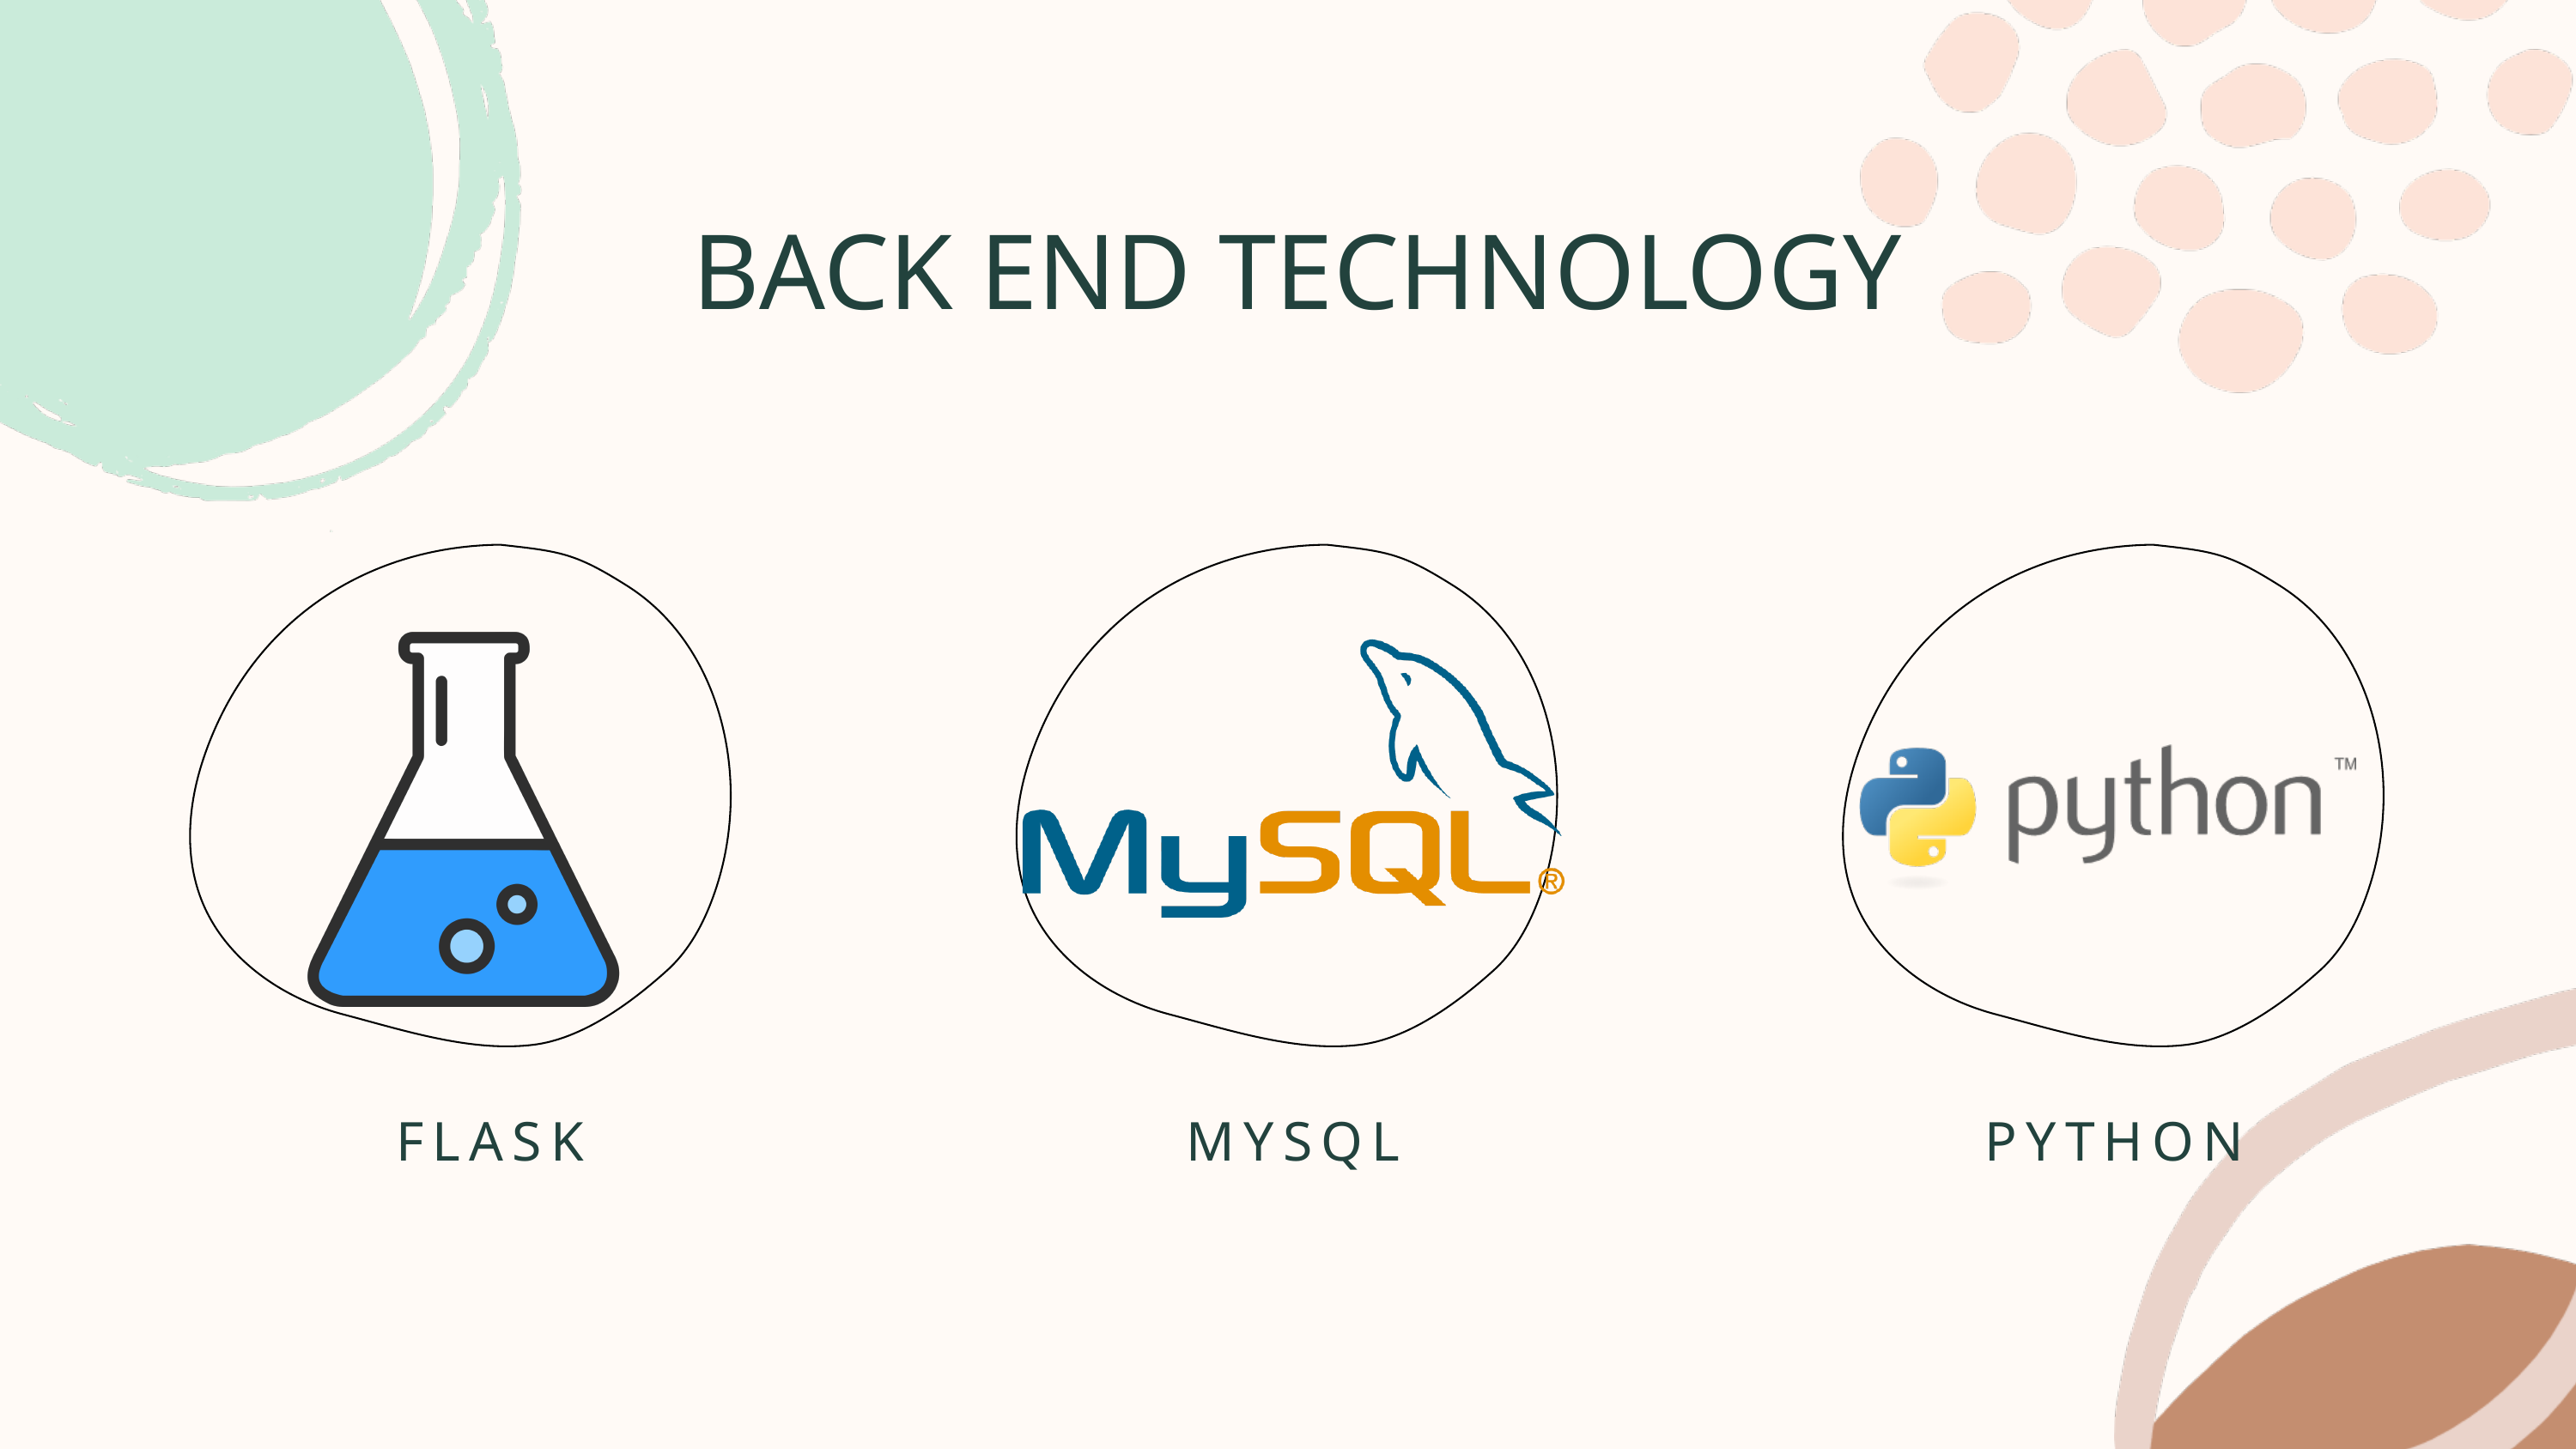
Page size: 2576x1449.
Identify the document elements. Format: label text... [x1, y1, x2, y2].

text_box BACK END TECHNOLOGY [692, 243, 1855, 330]
text_box MYSQL [969, 1105, 1618, 1173]
text_box PYTHON [1789, 1105, 2110, 1173]
picture [1859, 0, 2576, 405]
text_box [184, 506, 739, 1062]
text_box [1011, 506, 1565, 1062]
picture [2114, 980, 2576, 1449]
picture [300, 632, 623, 1007]
picture [1021, 632, 1565, 919]
picture [0, 0, 524, 532]
text_box FLASK [118, 1105, 862, 1173]
picture [1859, 743, 2356, 891]
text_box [1837, 506, 2392, 1062]
